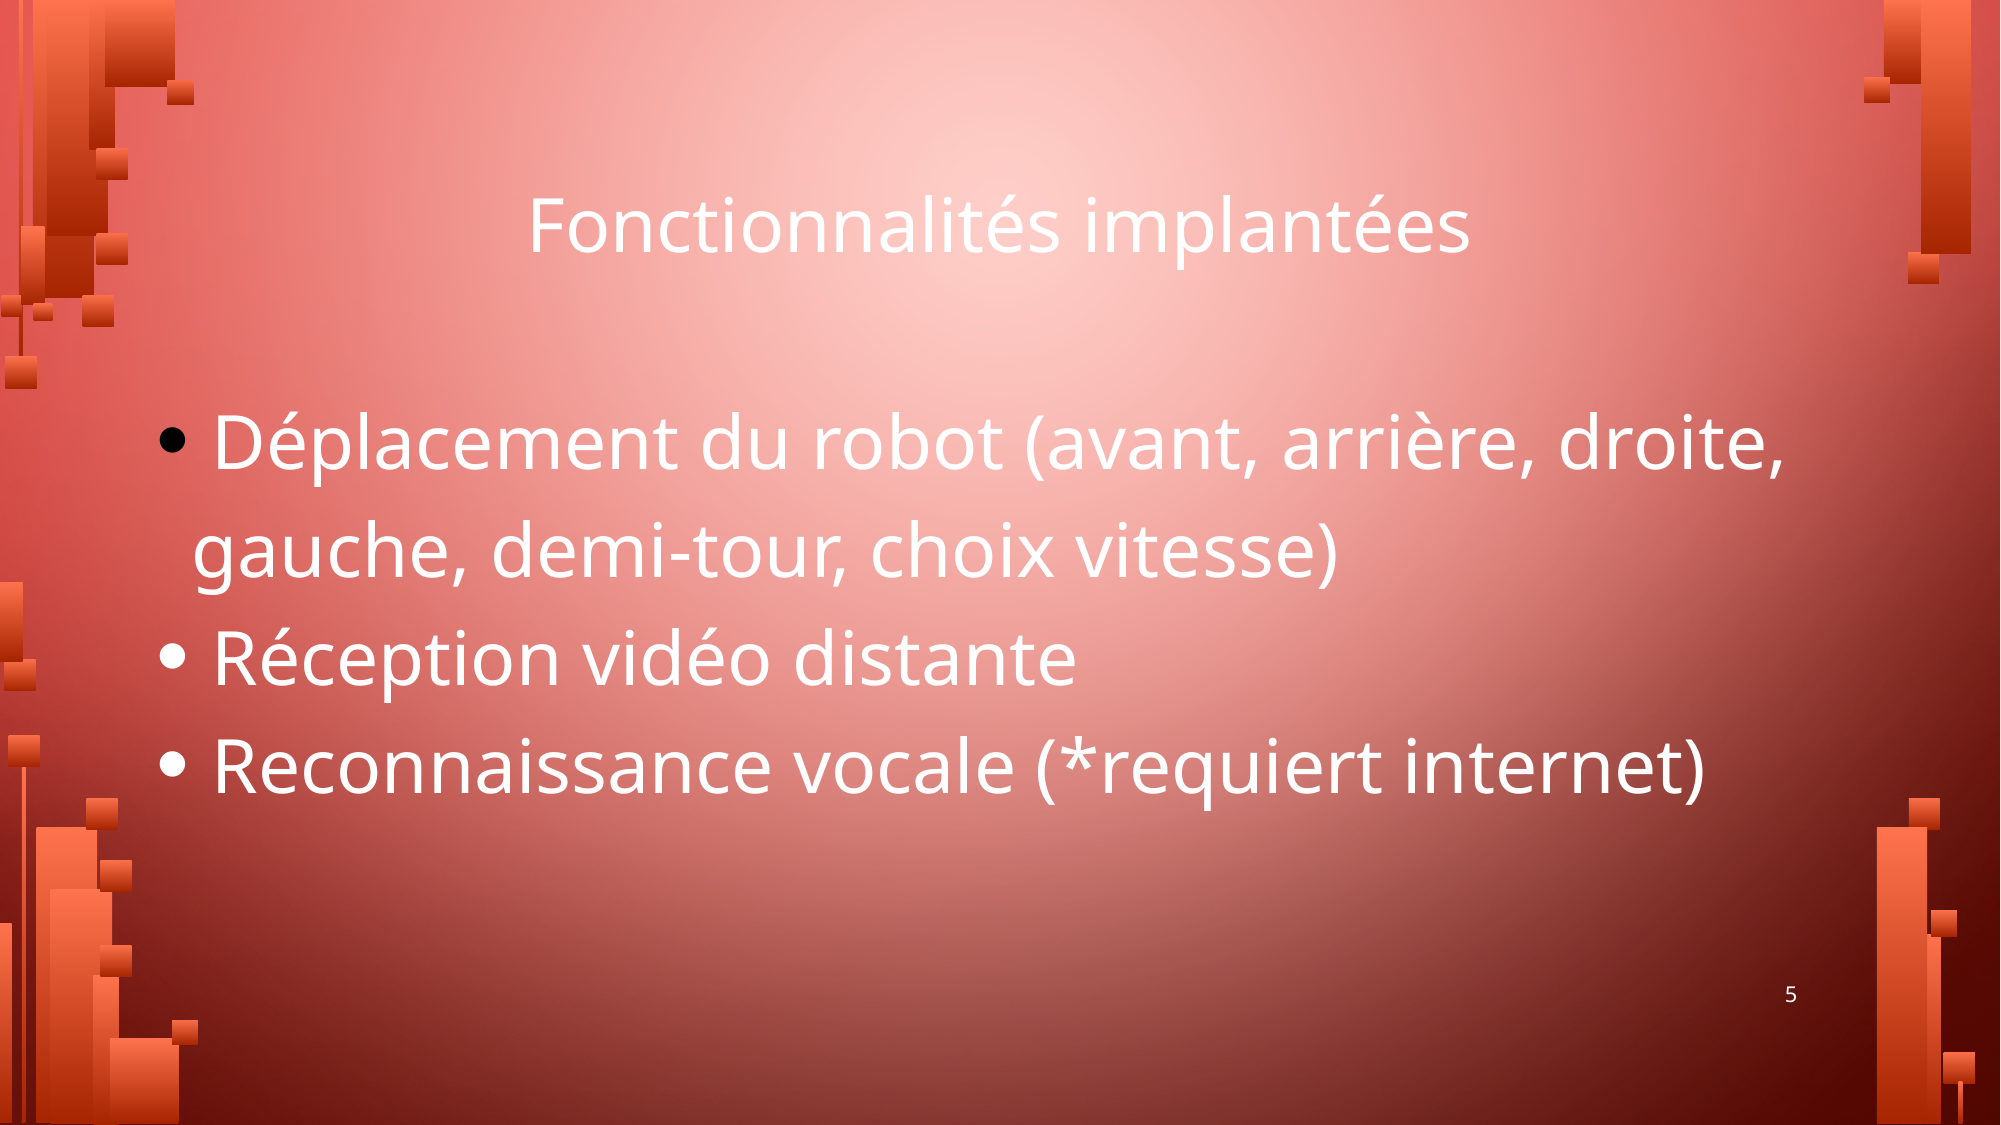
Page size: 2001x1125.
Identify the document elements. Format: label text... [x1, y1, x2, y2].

text_box Déplacement du robot (avant, arrière, droite, gauche, demi-tour, choix vitesse) Réception vidéo distante Reconnaissance vocale (*requiert internet) [141, 369, 1868, 950]
picture [0, 0, 2001, 1125]
text_box Fonctionnalités implantées [187, 101, 1813, 344]
text_box <numéro> [1685, 965, 1813, 1025]
